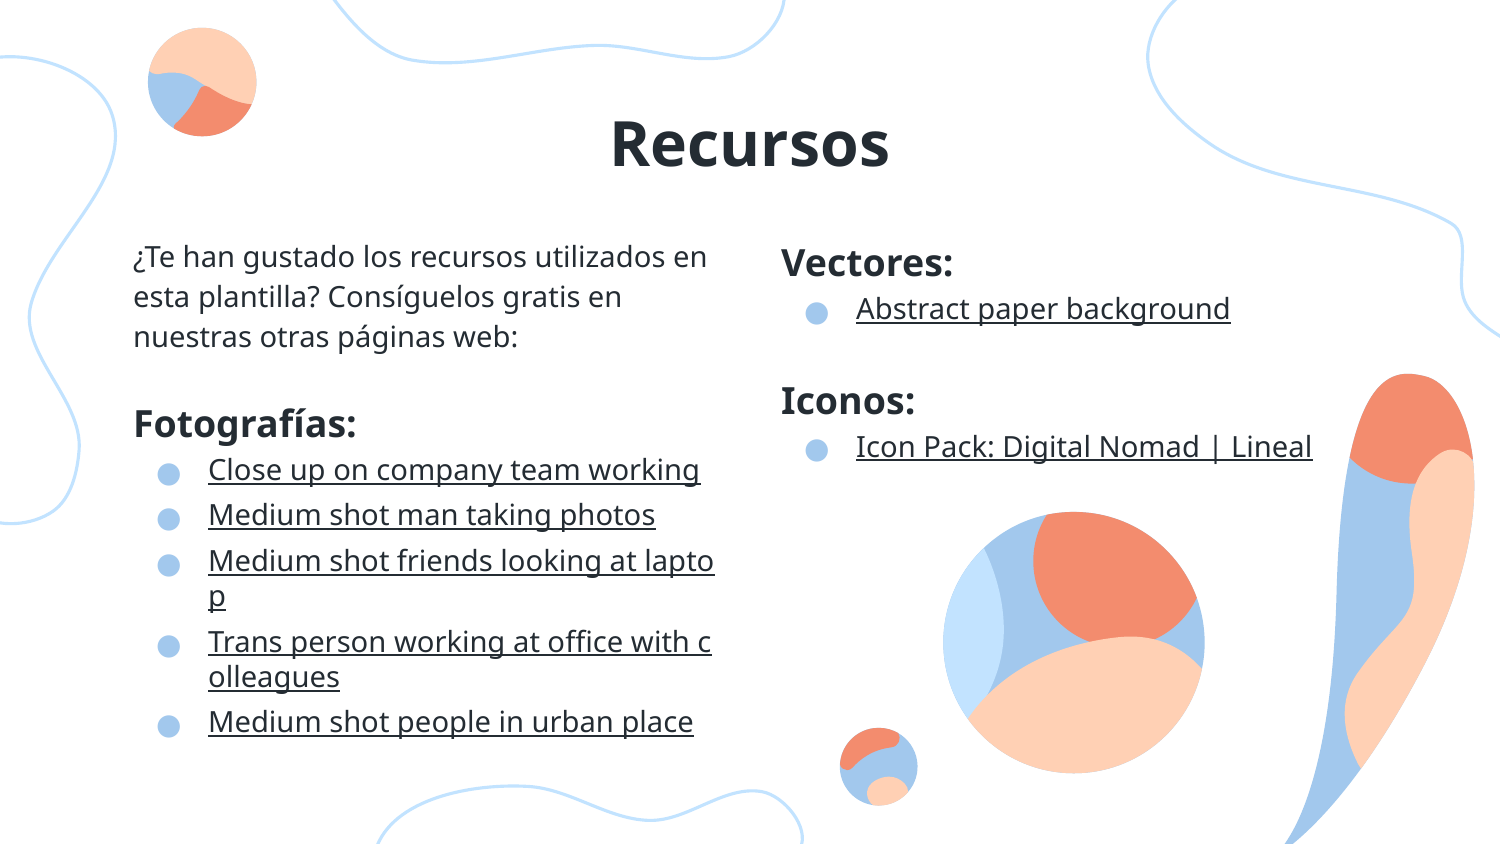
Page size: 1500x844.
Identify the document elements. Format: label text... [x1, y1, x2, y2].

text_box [943, 511, 1205, 774]
list ¿Te han gustado los recursos utilizados en esta plantilla? Consíguelos gratis en nuestras otras páginas web: Fotografías: Close up on company team working Medium shot man taking photos Medium shot friends looking at laptop Trans person working at office with colleagues Medium shot people in urban place [118, 217, 734, 747]
title Recursos [118, 88, 1382, 193]
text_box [147, 27, 257, 137]
list Vectores: Abstract paper background Iconos: Icon Pack: Digital Nomad | Lineal [766, 217, 1382, 486]
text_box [1267, 373, 1479, 844]
